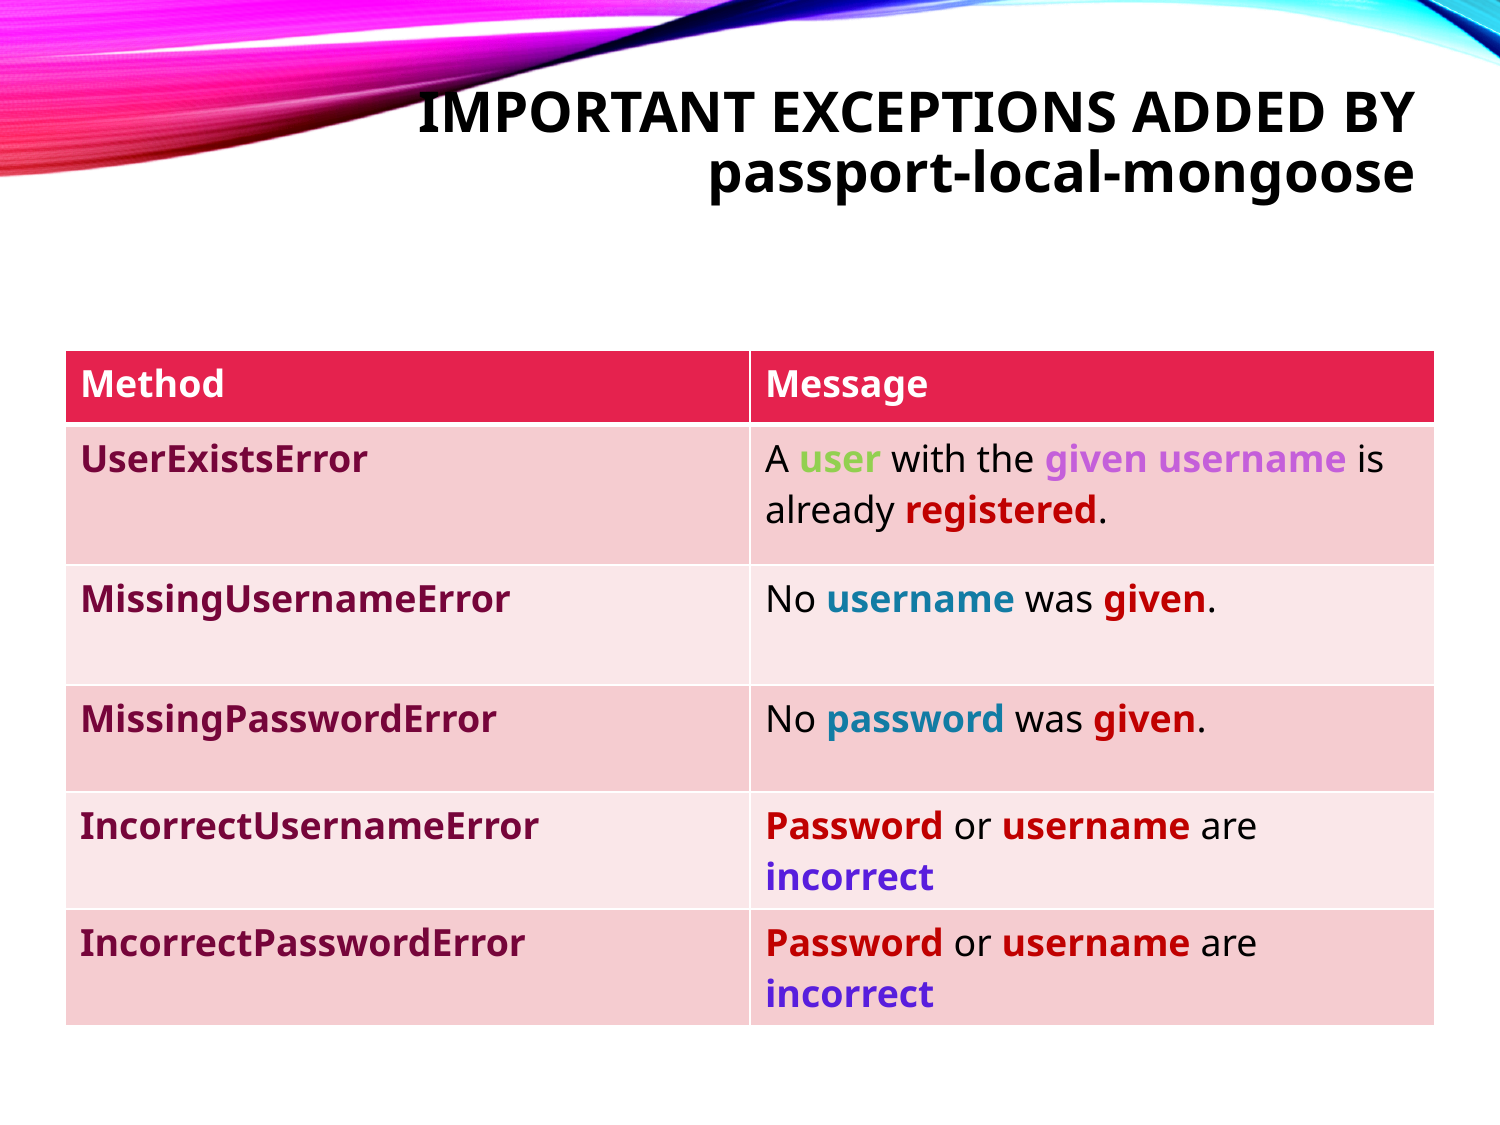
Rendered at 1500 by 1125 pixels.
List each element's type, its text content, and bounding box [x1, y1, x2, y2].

table_cell IncorrectUsernameError [66, 793, 749, 908]
picture [0, 0, 1500, 178]
table_cell MissingPasswordError [66, 686, 749, 791]
table_header Method [66, 351, 749, 422]
table_cell Password or username are incorrect [751, 793, 1434, 908]
table_header Message [751, 351, 1434, 422]
table_cell UserExistsError [66, 427, 749, 564]
table_cell No password was given. [751, 686, 1434, 791]
table_cell No username was given. [751, 566, 1434, 684]
table_cell IncorrectPasswordError [66, 910, 749, 1025]
table_cell A user with the given username is already registered. [751, 427, 1434, 564]
title Important exceptions added by passport-local-mongoose [383, 38, 1431, 251]
table_cell MissingUsernameError [66, 566, 749, 684]
table_cell Password or username are incorrect [751, 910, 1434, 1025]
